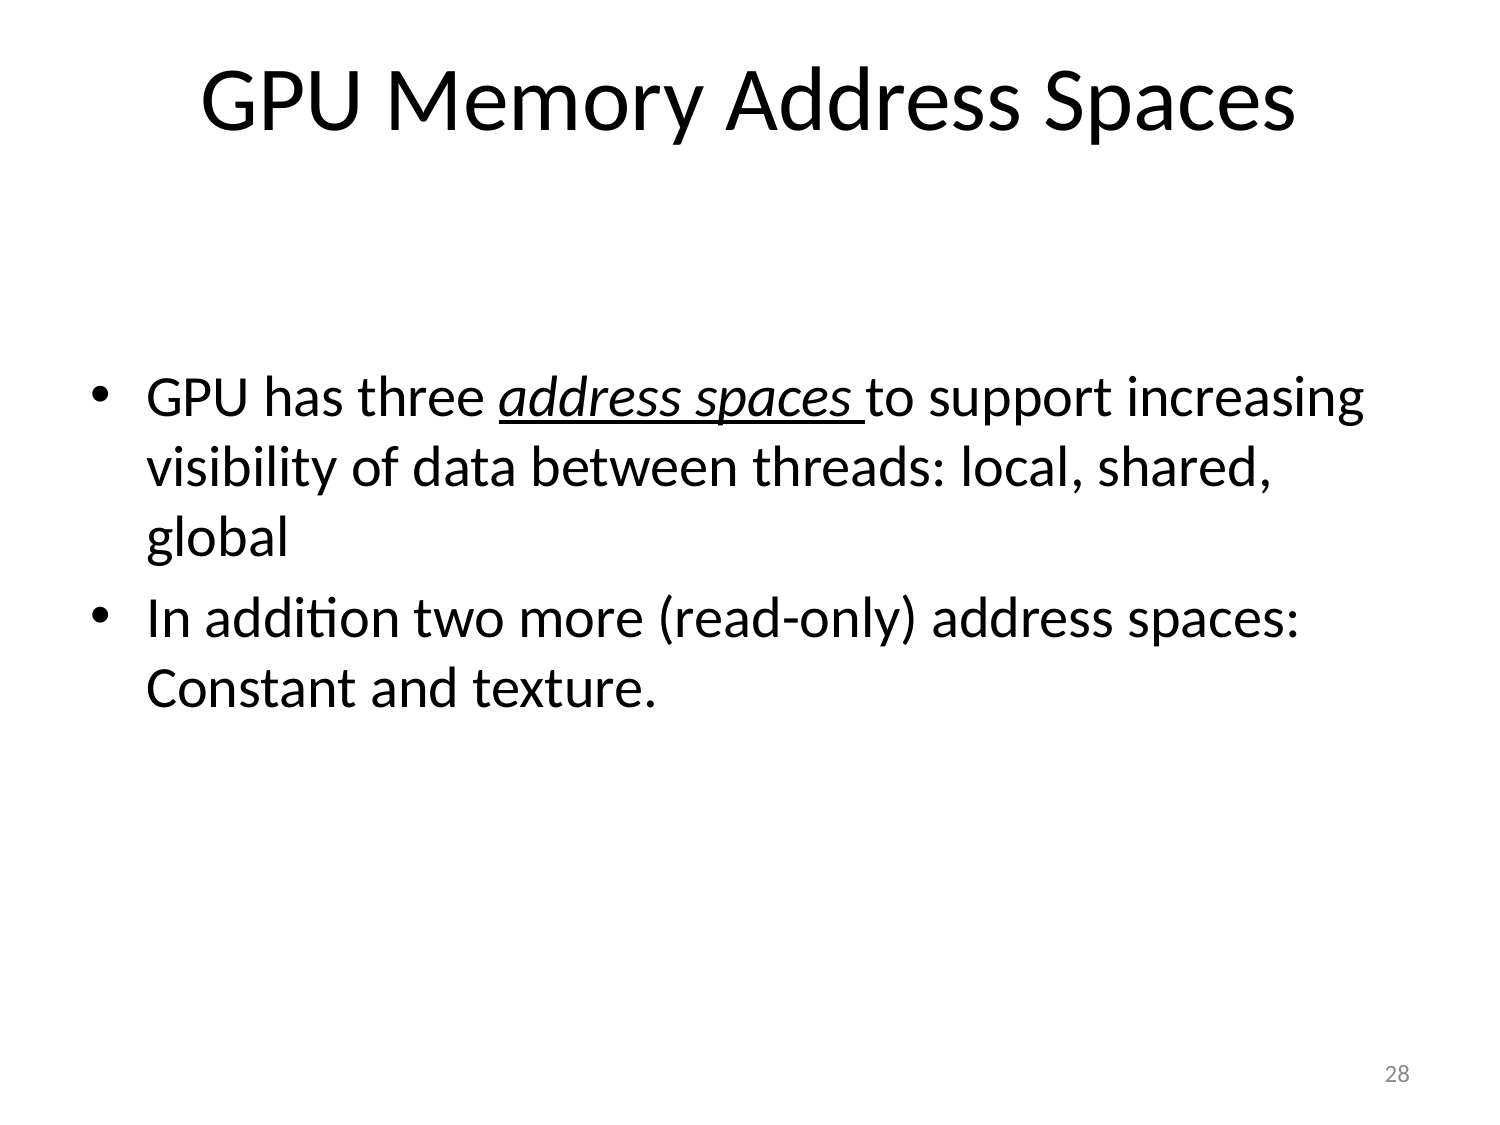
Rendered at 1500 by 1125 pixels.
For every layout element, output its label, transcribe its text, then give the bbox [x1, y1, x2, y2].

list GPU has three address spaces to support increasing visibility of data between threads: local, shared, global In addition two more (read-only) address spaces: Constant and texture. [75, 187, 1425, 1043]
title GPU Memory Address Spaces [75, 0, 1425, 187]
slide_number 28 [1074, 1042, 1425, 1103]
